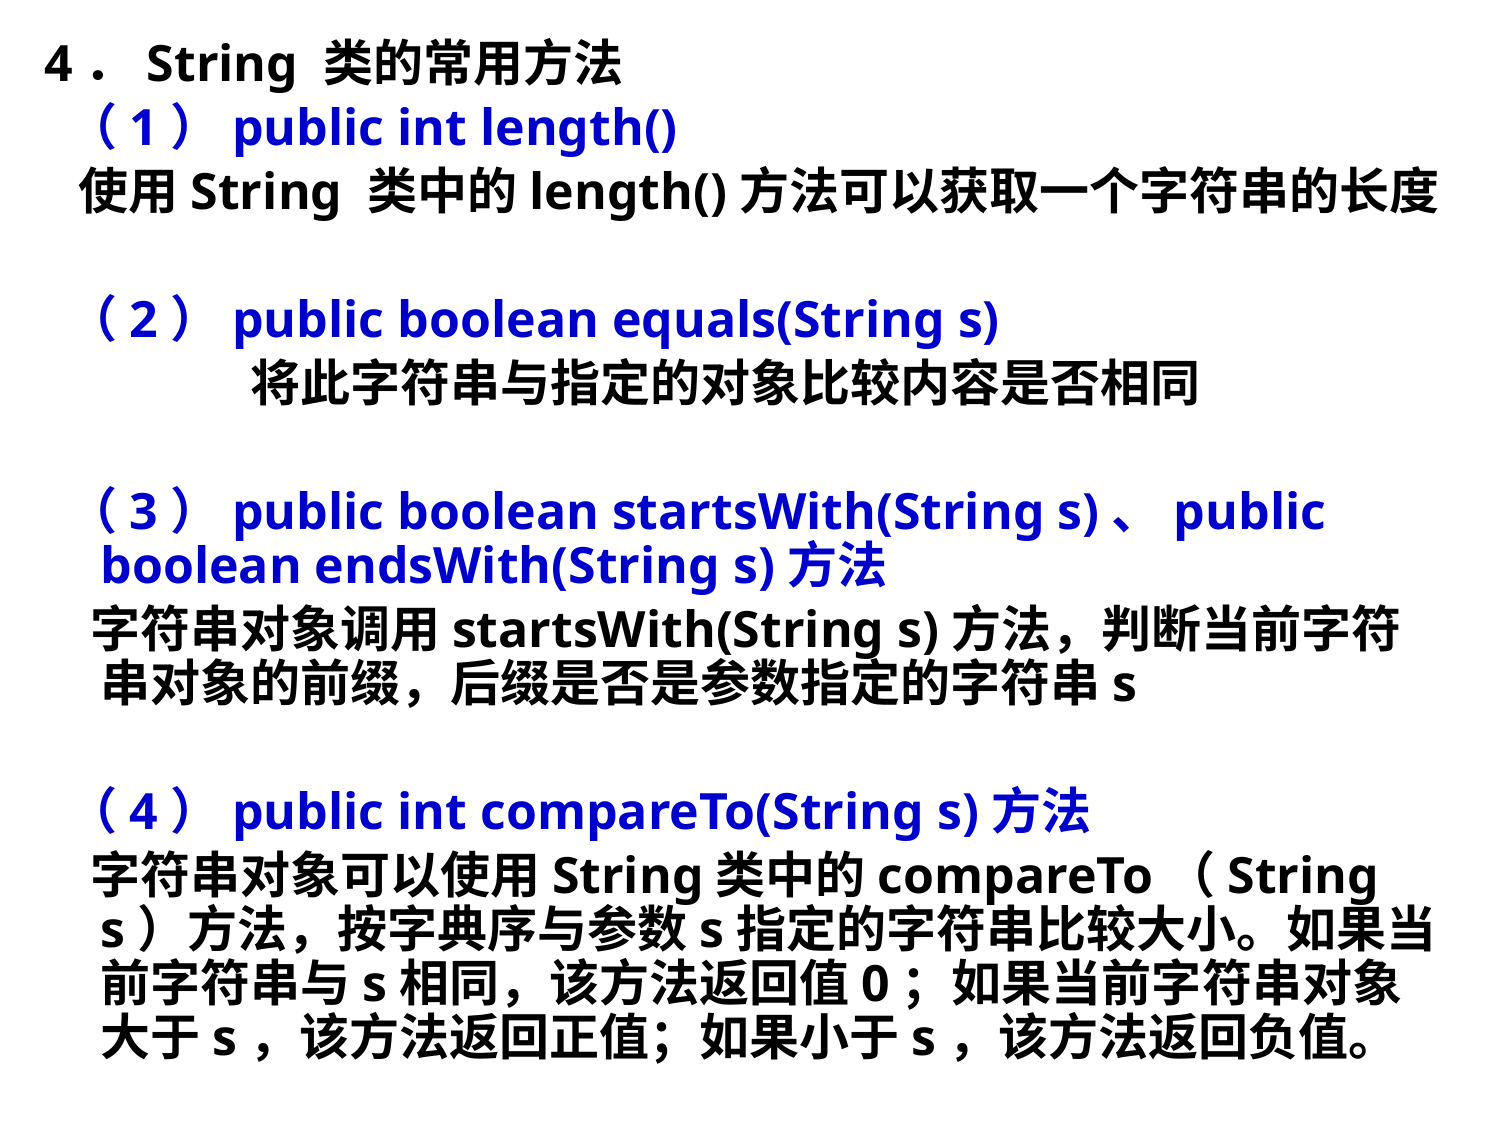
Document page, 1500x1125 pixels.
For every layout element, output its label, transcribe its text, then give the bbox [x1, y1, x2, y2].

list 4．String 类的常用方法 （1）public int length() 使用String 类中的length()方法可以获取一个字符串的长度 （2）public boolean equals(String s) 将此字符串与指定的对象比较内容是否相同 （3）public boolean startsWith(String s)、public boolean endsWith(String s)方法 字符串对象调用startsWith(String s)方法，判断当前字符串对象的前缀，后缀是否是参数指定的字符串s （4）public int compareTo(String s)方法 字符串对象可以使用String类中的compareTo（String s）方法，按字典序与参数s指定的字符串比较大小。如果当前字符串与s相同，该方法返回值0；如果当前字符串对象大于s，该方法返回正值；如果小于s，该方法返回负值。 [29, 31, 1465, 1114]
